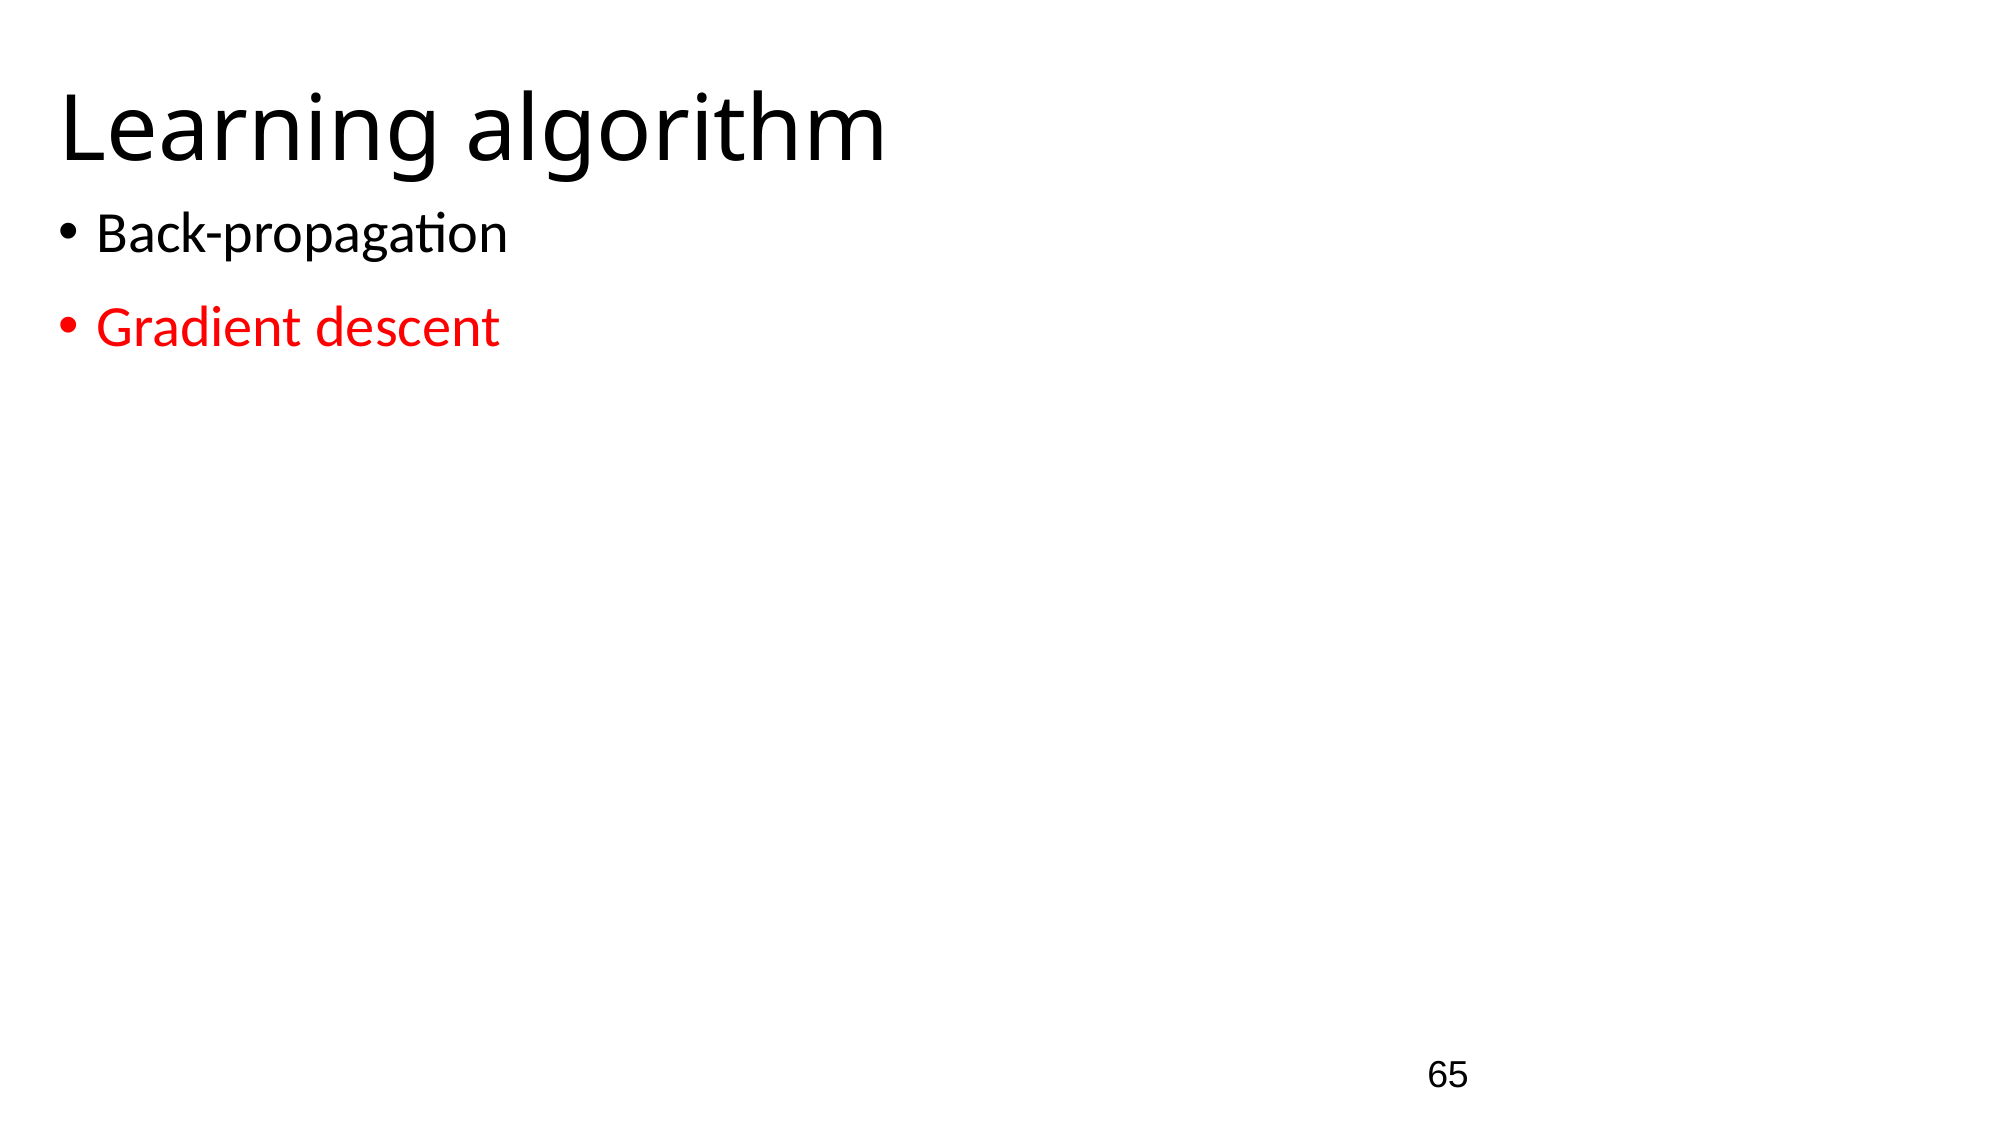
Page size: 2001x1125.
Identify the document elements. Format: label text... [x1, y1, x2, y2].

slide_number 65 [1412, 1042, 1863, 1103]
list Back-propagation Gradient descent [44, 195, 1956, 931]
title Learning algorithm [44, 22, 1769, 195]
